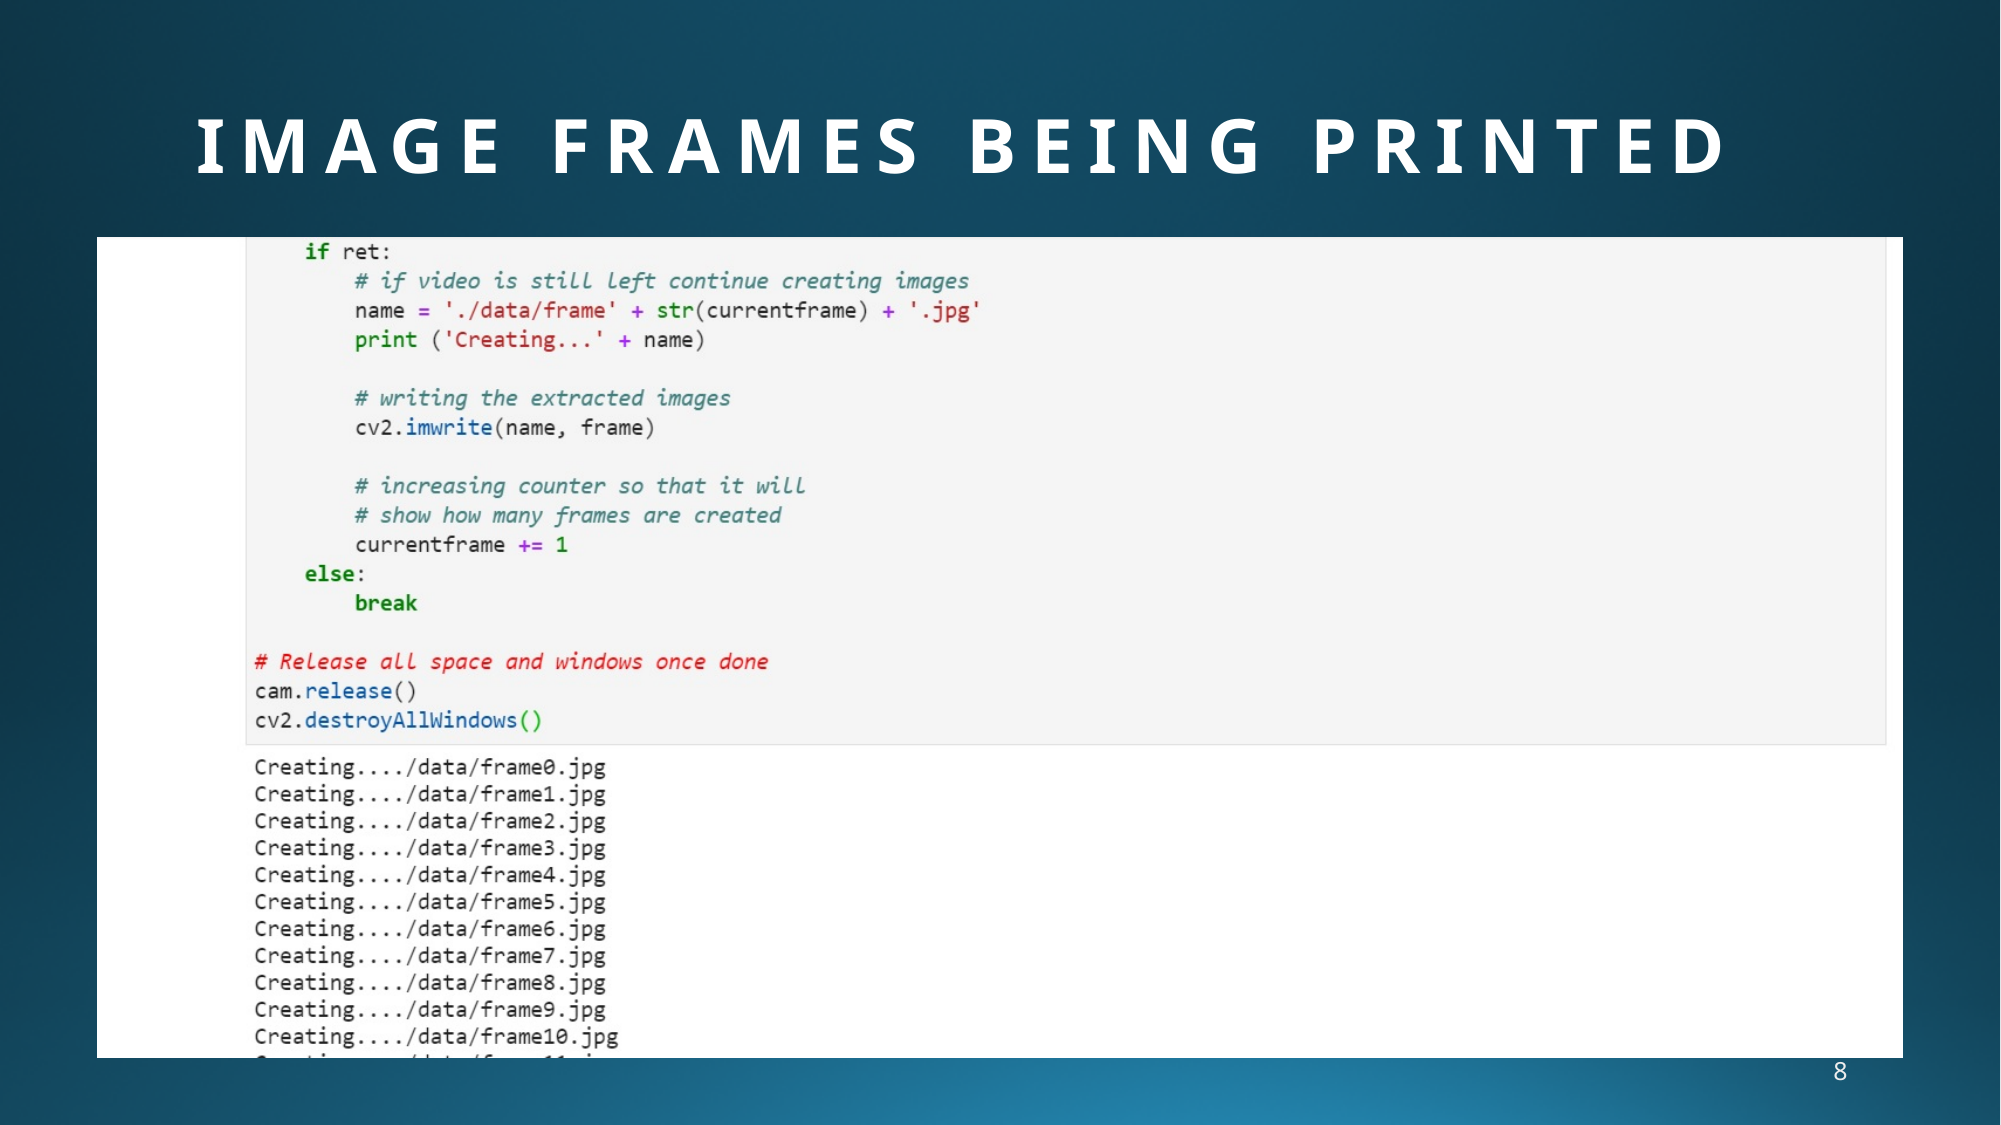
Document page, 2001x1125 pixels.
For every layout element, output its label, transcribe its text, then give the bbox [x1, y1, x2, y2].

slide_number 8 [1412, 1058, 1863, 1103]
text_box Image frames being printed [181, 91, 1819, 180]
picture [0, 0, 2001, 1125]
